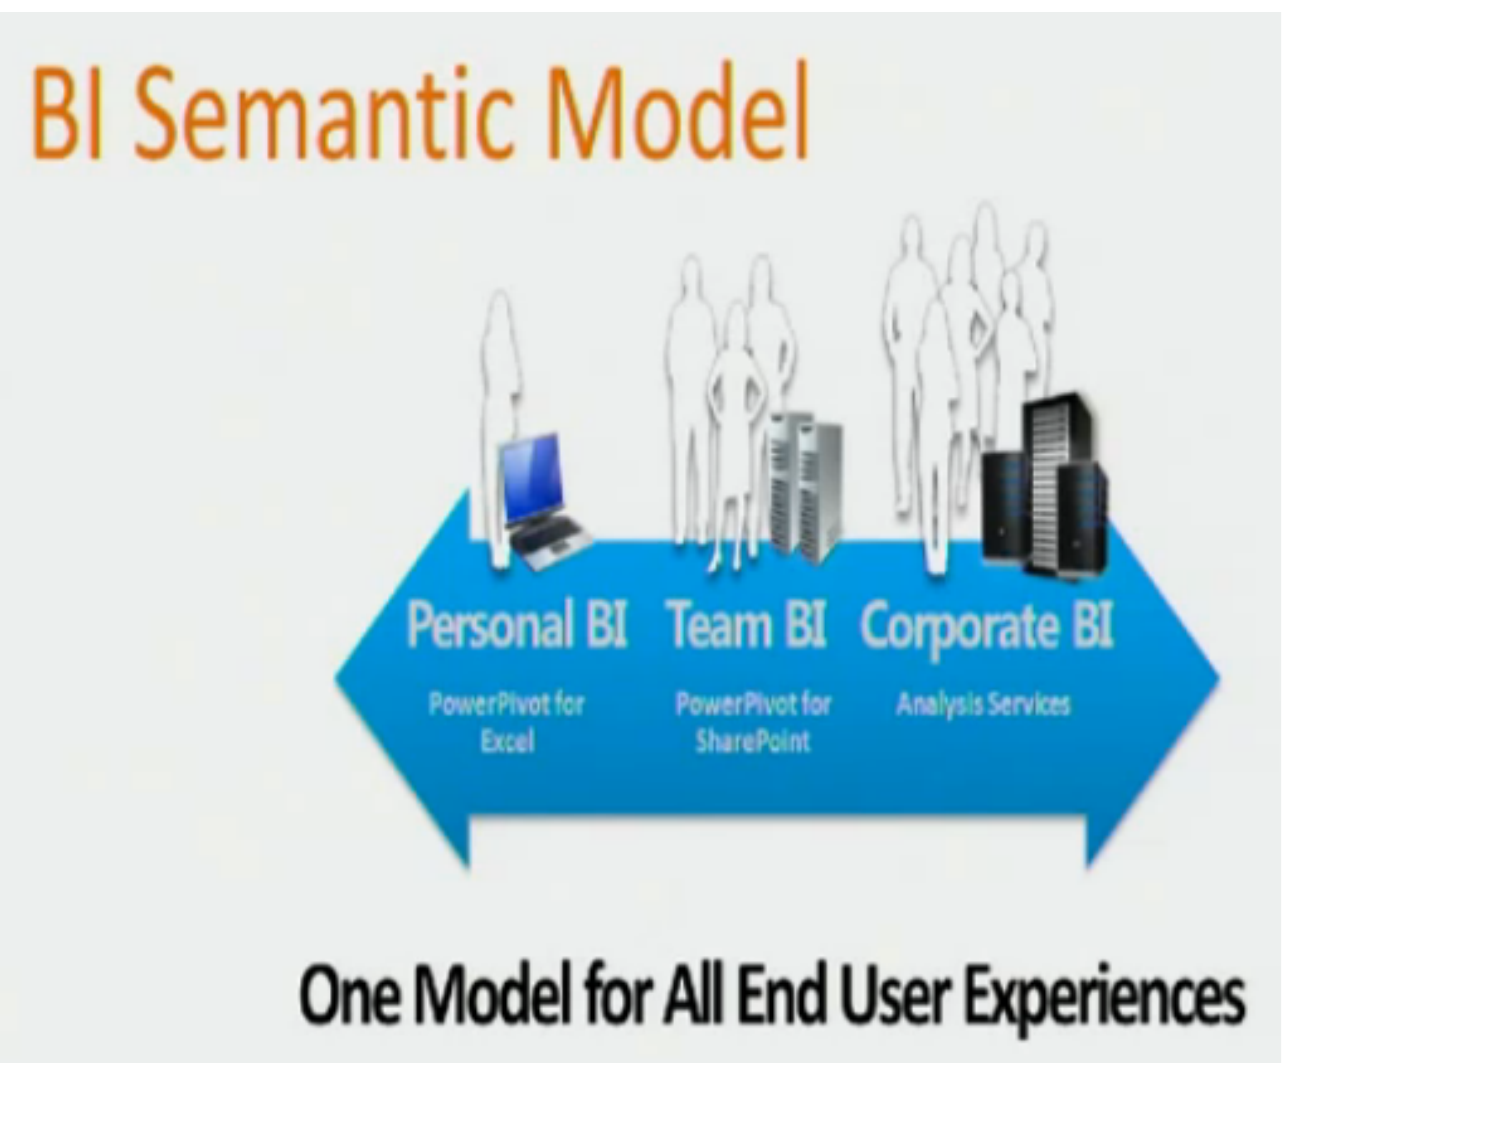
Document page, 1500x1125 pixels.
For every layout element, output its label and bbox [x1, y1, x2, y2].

picture [0, 12, 1282, 1063]
